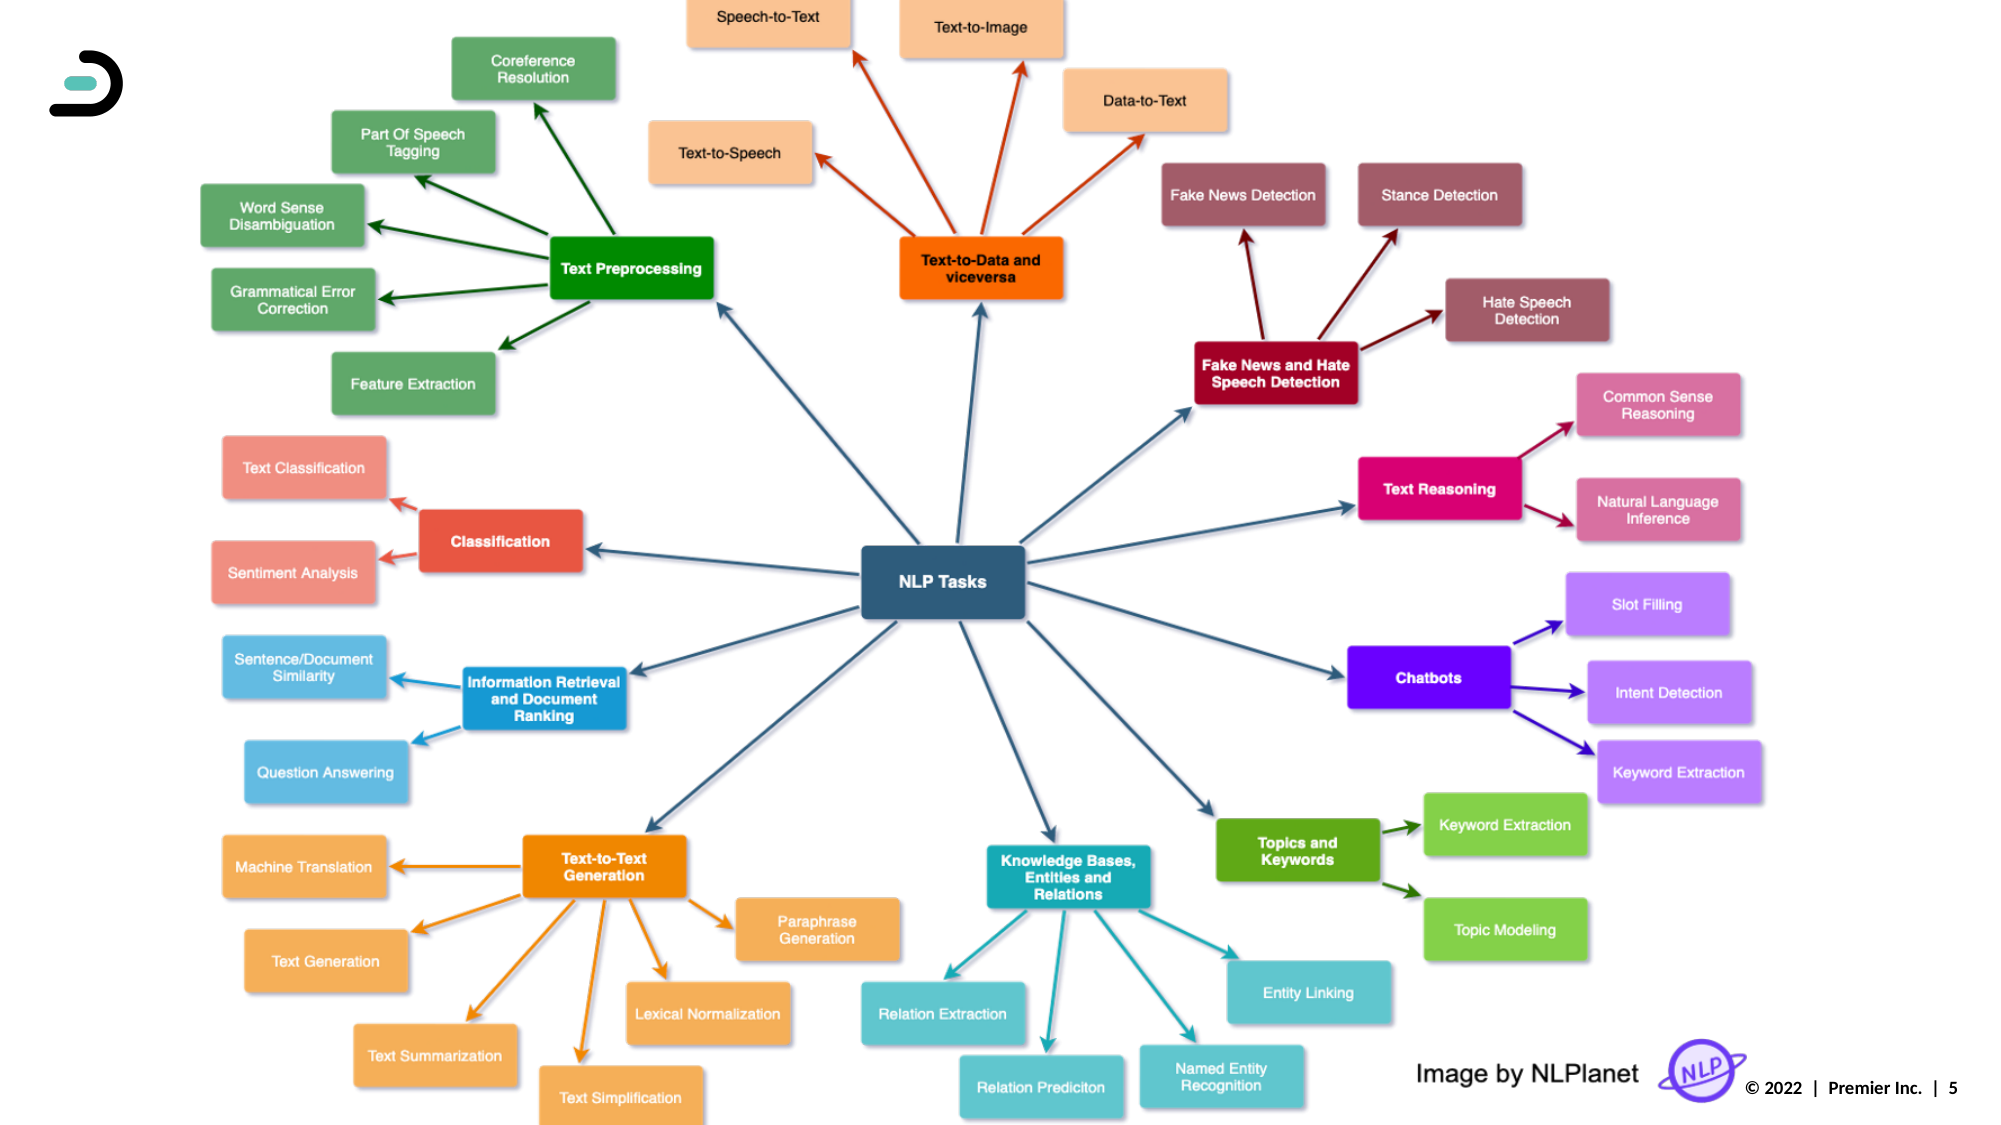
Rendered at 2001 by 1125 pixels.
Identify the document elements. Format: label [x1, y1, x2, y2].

picture [49, 50, 136, 117]
picture [199, 0, 1775, 1125]
